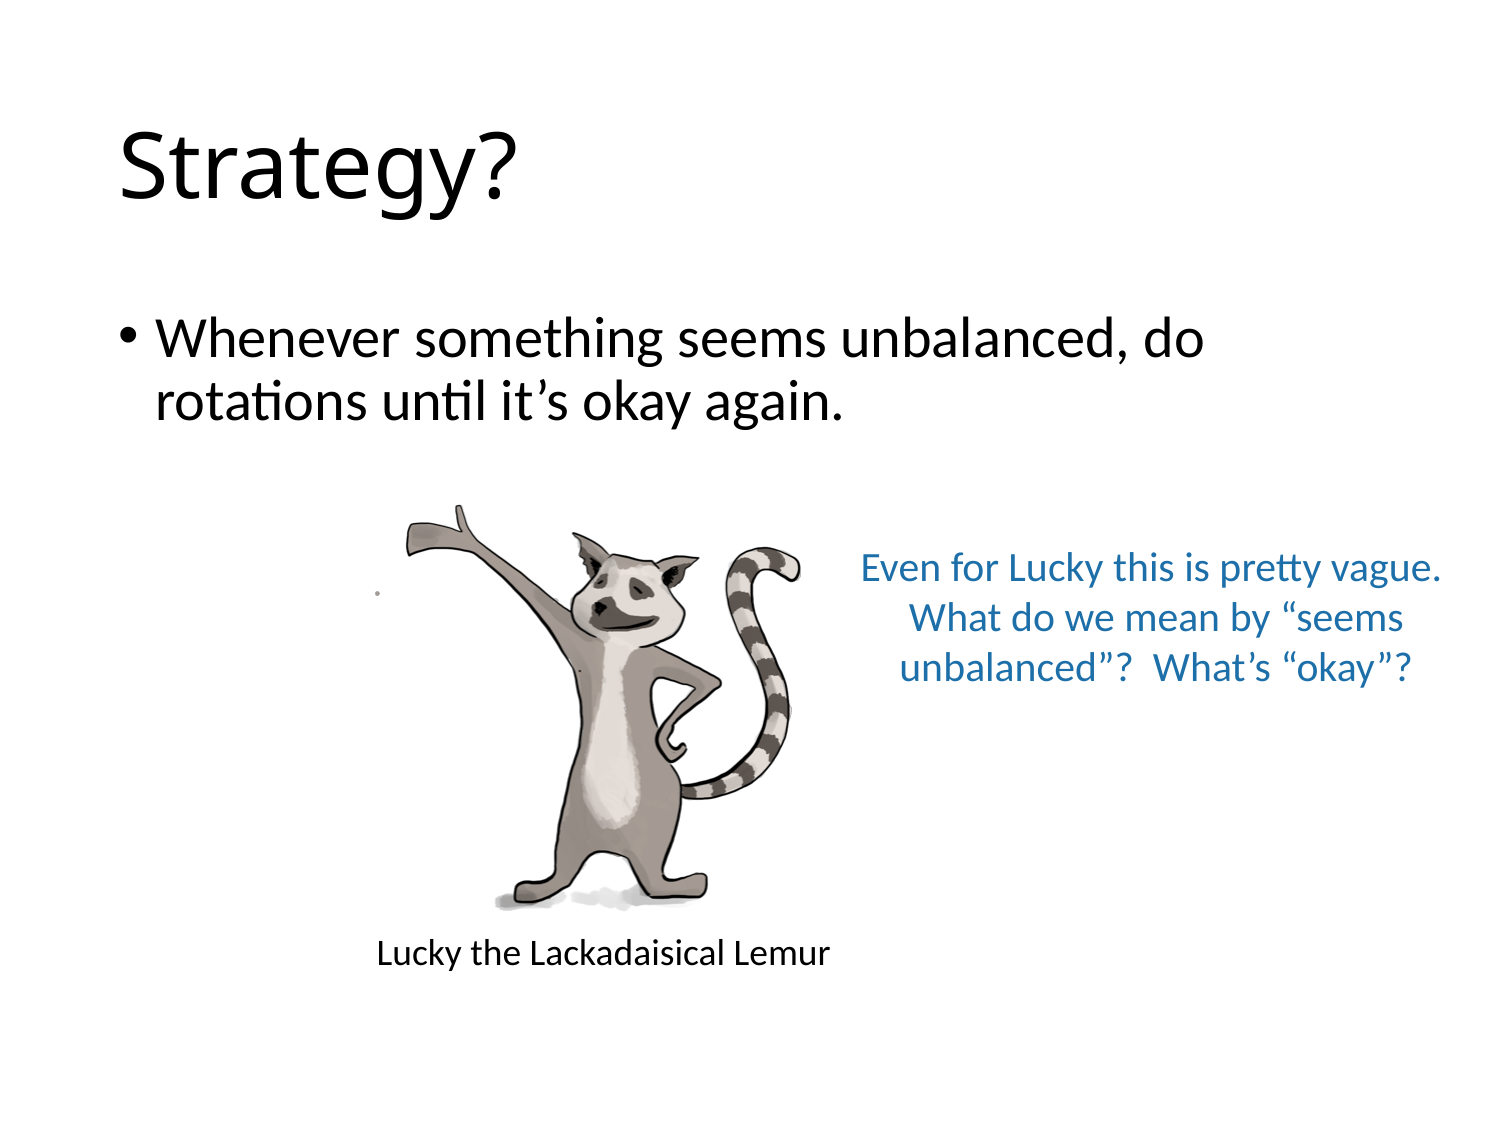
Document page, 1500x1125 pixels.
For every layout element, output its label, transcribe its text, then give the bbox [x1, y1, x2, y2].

list Whenever something seems unbalanced, do rotations until it’s okay again. [103, 299, 1397, 1014]
picture [368, 477, 839, 948]
text_box Lucky the Lackadaisical Lemur [361, 920, 884, 981]
text_box Even for Lucky this is pretty vague. What do we mean by “seems unbalanced”? What’s “okay”? [839, 532, 1500, 698]
title Strategy? [103, 59, 1397, 278]
